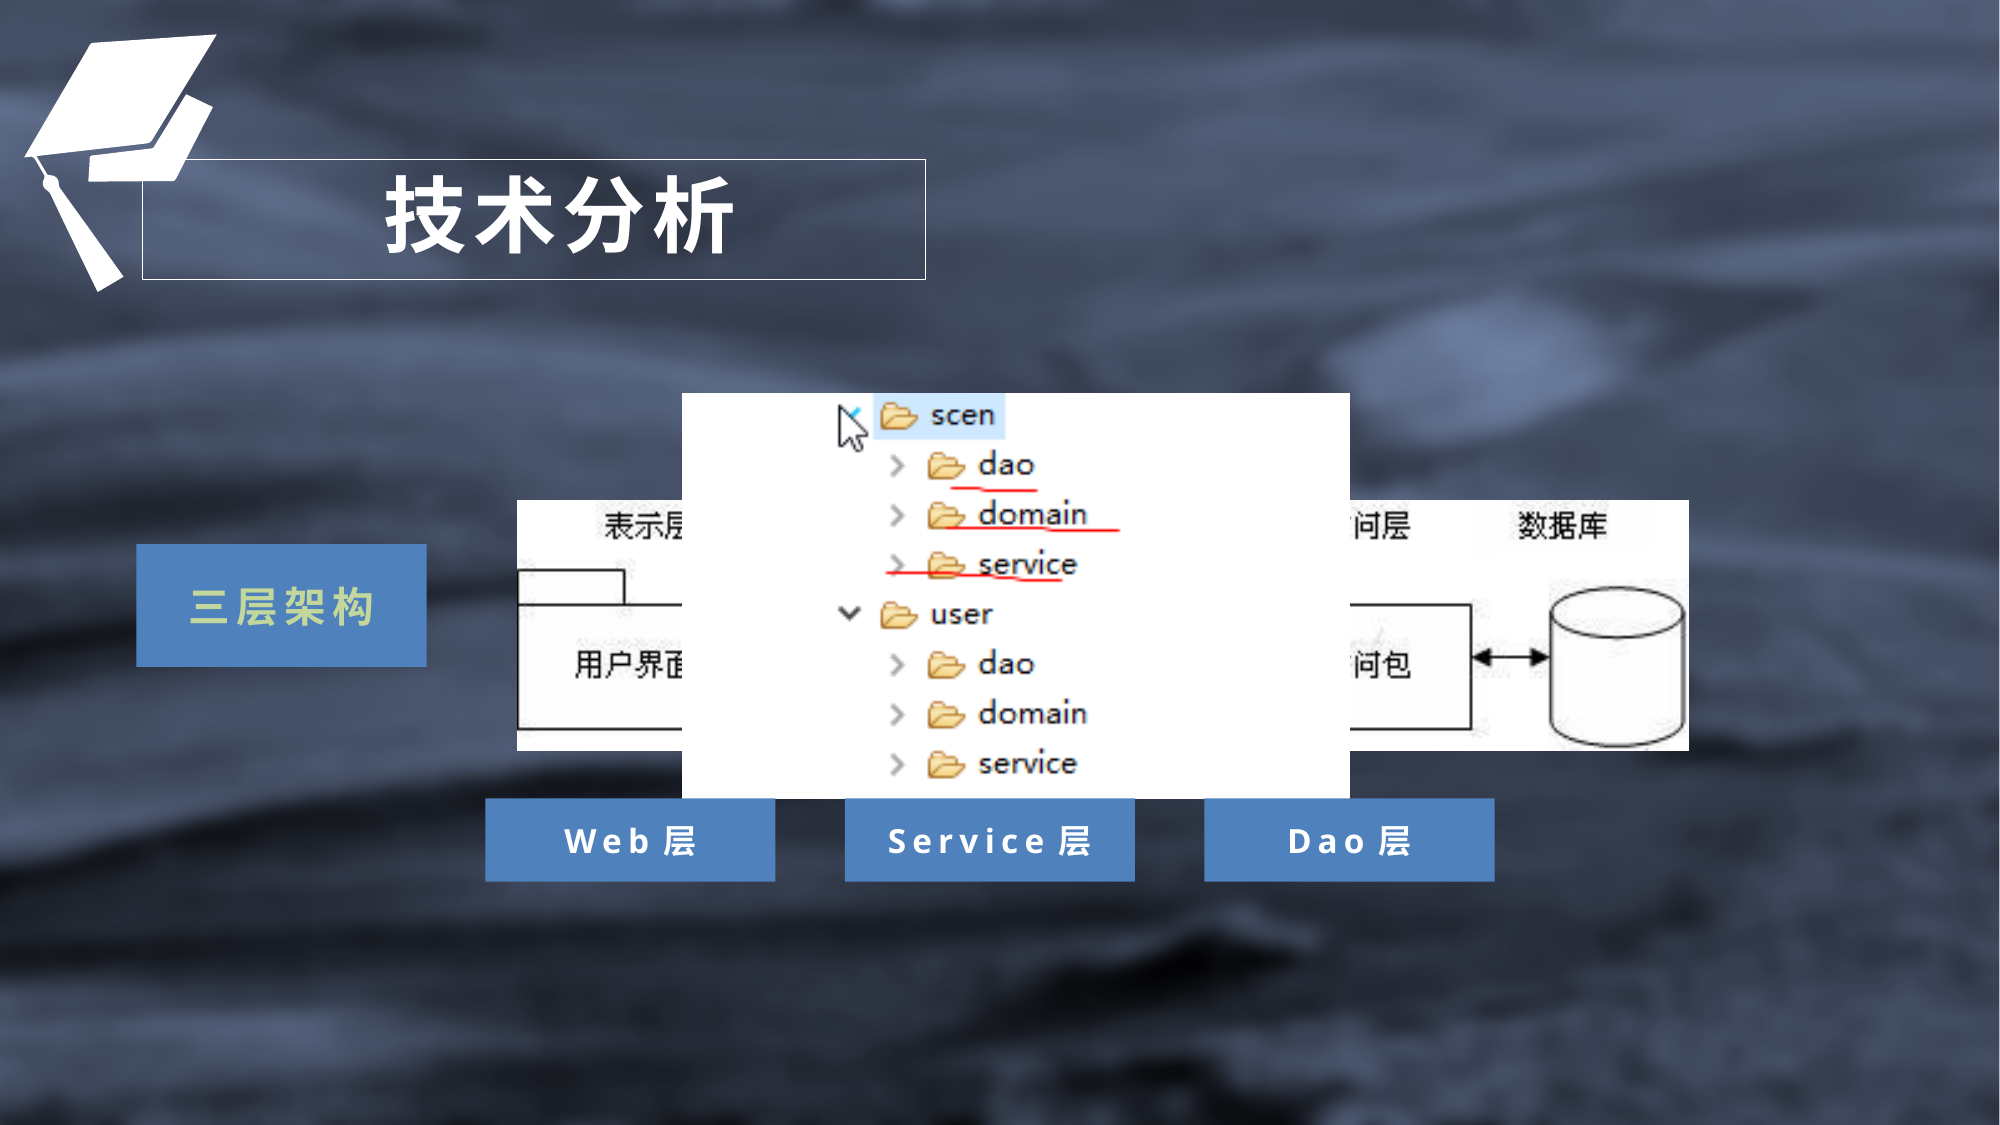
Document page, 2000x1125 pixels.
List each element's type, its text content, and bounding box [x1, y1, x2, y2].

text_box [25, 29, 260, 248]
text_box 技术分析 [142, 159, 926, 280]
text_box 三层架构 [134, 542, 429, 669]
text_box Dao层 [1202, 796, 1497, 884]
picture [517, 393, 1689, 799]
text_box Web层 [483, 796, 777, 884]
text_box Service层 [843, 807, 1137, 884]
